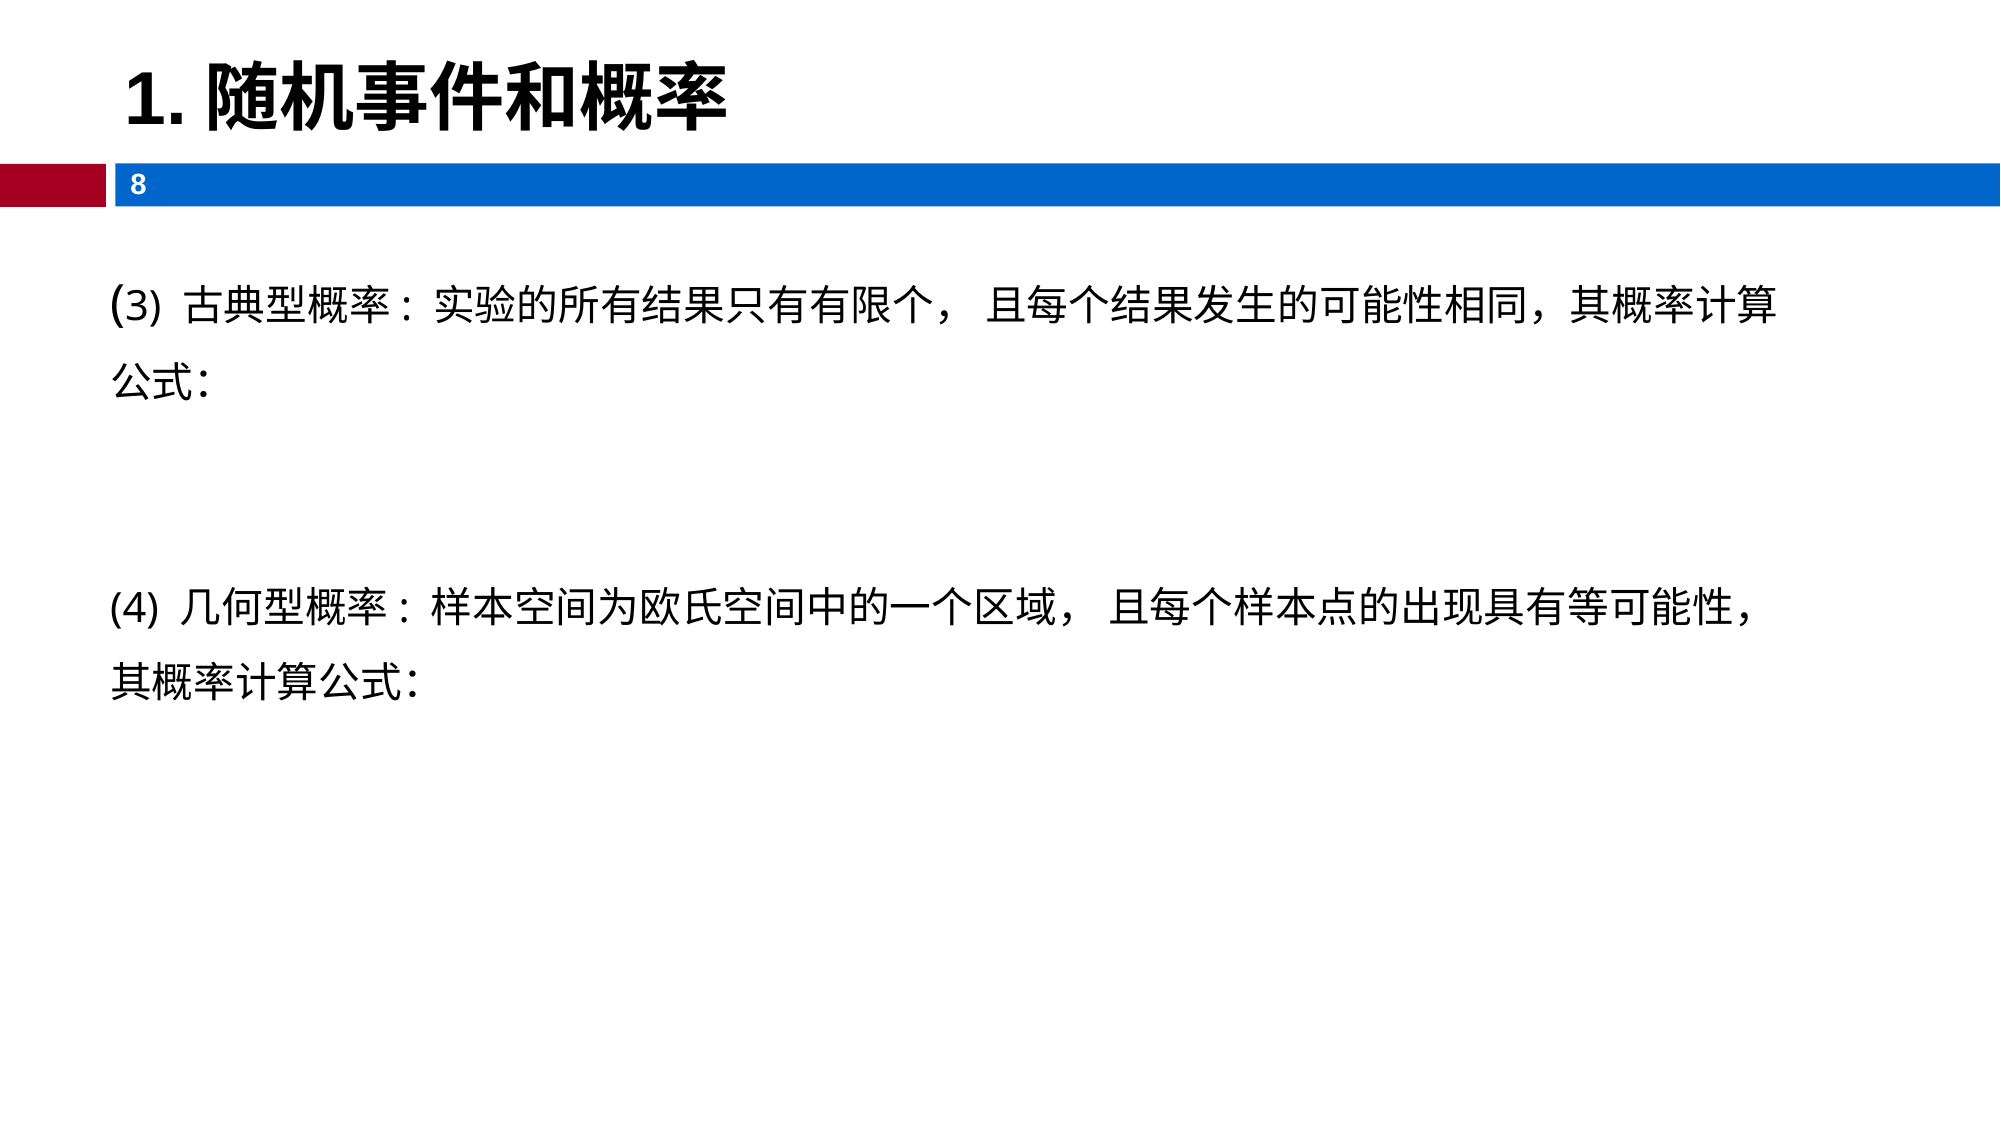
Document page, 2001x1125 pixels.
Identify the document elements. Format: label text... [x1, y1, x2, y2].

title 1.随机事件和概率 [109, 38, 811, 150]
